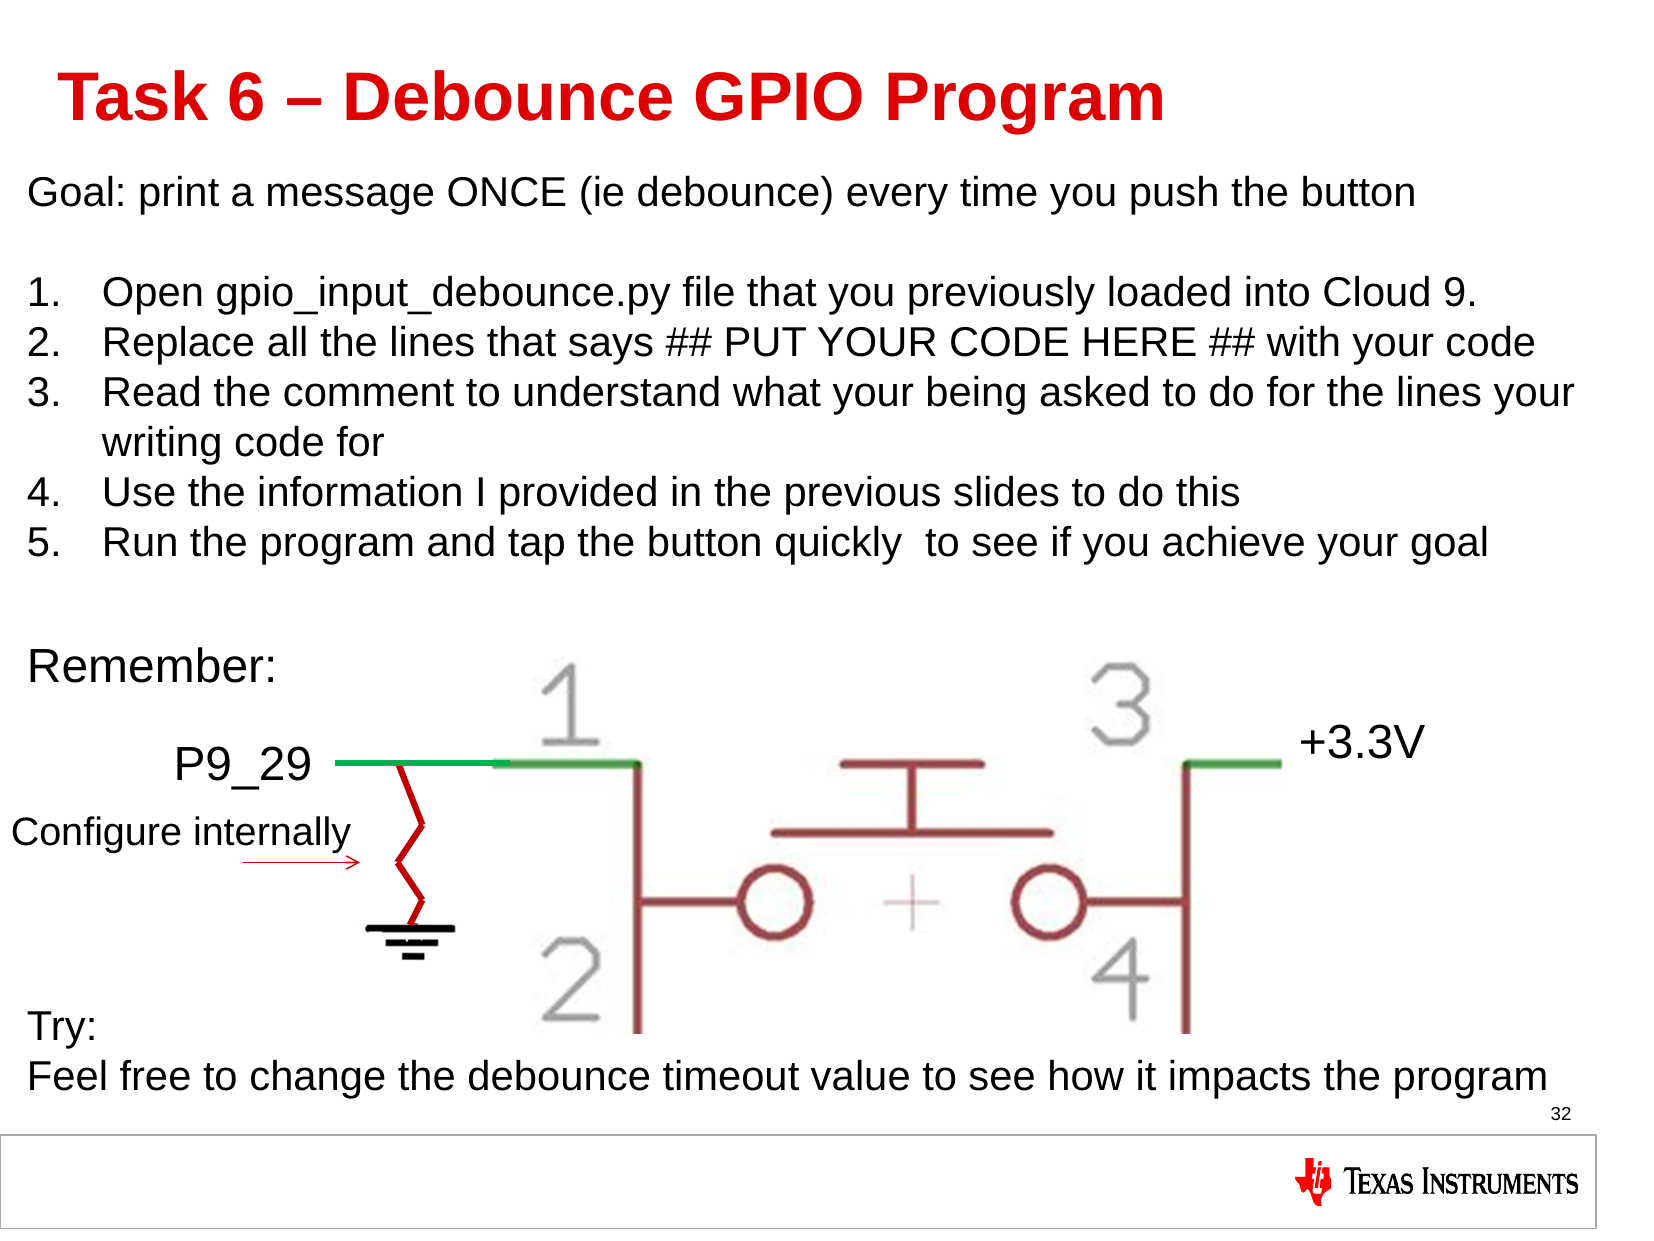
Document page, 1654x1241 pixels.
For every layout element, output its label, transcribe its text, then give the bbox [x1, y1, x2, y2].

slide_number 32 [1200, 1093, 1588, 1132]
picture [359, 923, 461, 967]
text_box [397, 771, 423, 824]
text_box Goal: print a message ONCE (ie debounce) every time you push the button Open gpio_input_debounce.py file that you previously loaded into Cloud 9. Replace all the lines that says ## PUT YOUR CODE HERE ## with your code Read the comment to understand what your being asked to do for the lines your writing code for Use the information I provided in the previous slides to do this Run the program and tap the button quickly to see if you achieve your goal Remember: Try: Feel free to change the debounce timeout value to see how it impacts the program [26, 164, 1627, 884]
text_box P9_29 [158, 725, 328, 798]
text_box Configure internally [0, 798, 367, 861]
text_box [397, 824, 423, 861]
title Task 6 – Debounce GPIO Program [41, 25, 1572, 164]
text_box +3.3V [1293, 703, 1441, 776]
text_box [397, 862, 423, 901]
picture [484, 635, 1289, 1037]
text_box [409, 899, 423, 926]
picture [1295, 1158, 1578, 1206]
